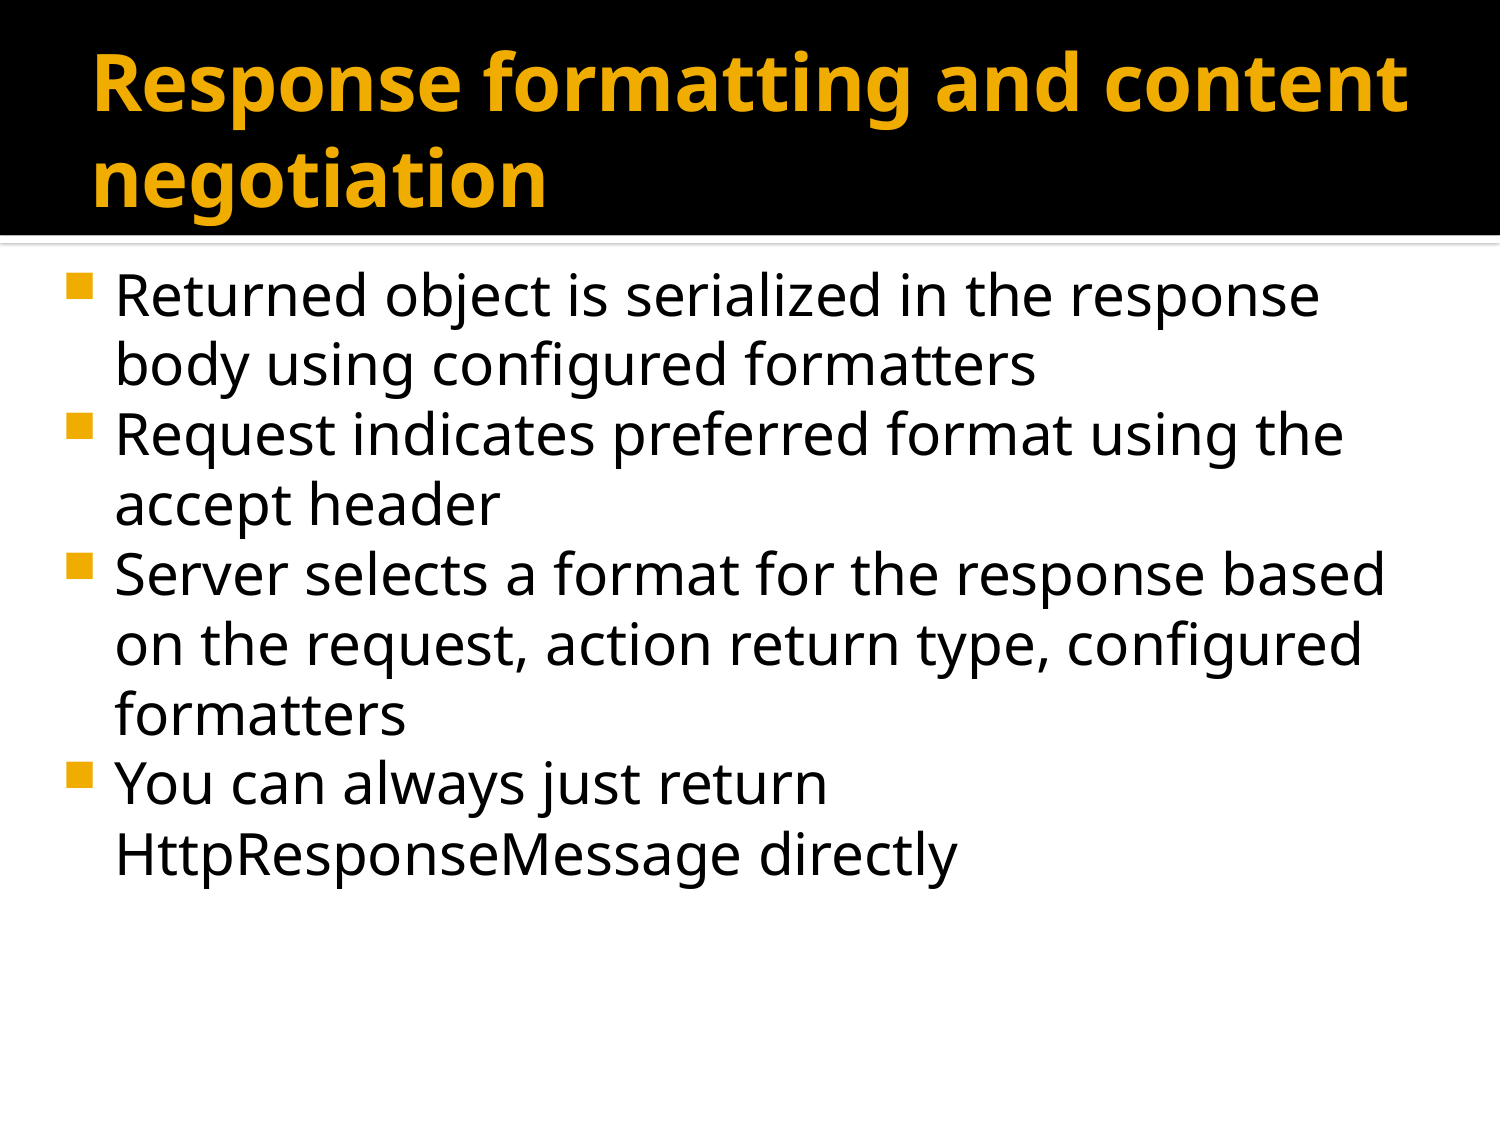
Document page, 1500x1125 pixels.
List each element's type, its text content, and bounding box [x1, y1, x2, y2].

title Response formatting and content negotiation [75, 24, 1425, 231]
list Returned object is serialized in the response body using configured formatters Request indicates preferred format using the accept header Server selects a format for the response based on the request, action return type, configured formatters You can always just return HttpResponseMessage directly [33, 242, 1467, 1125]
